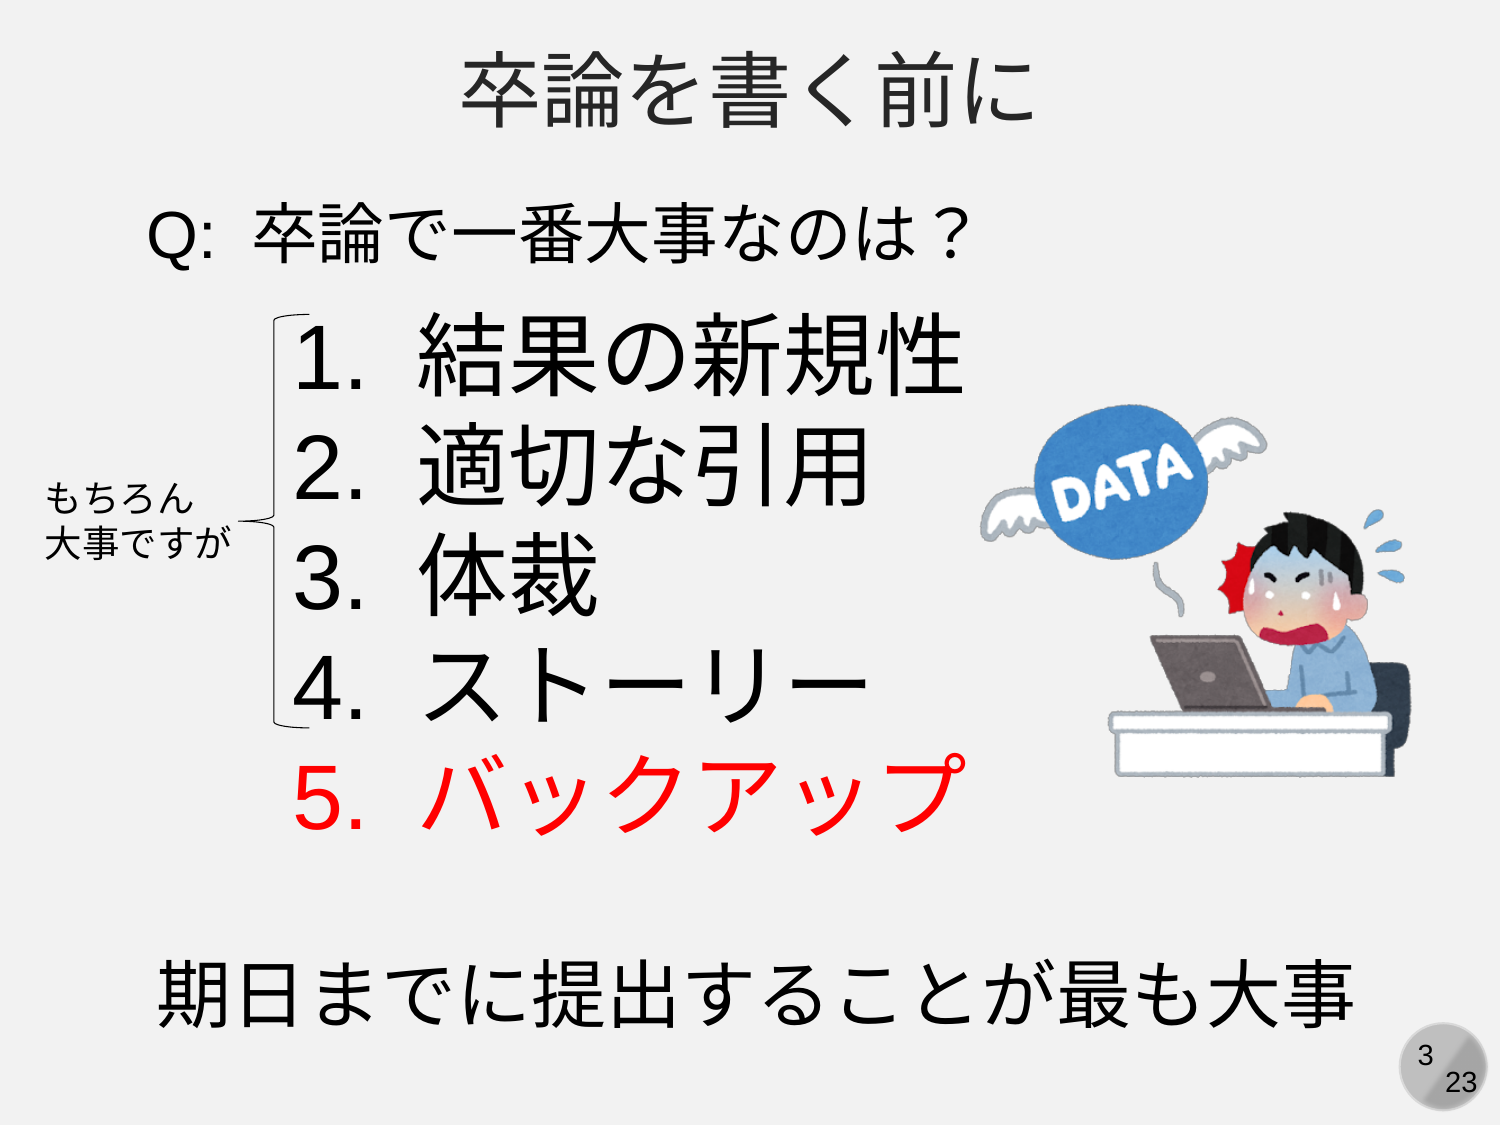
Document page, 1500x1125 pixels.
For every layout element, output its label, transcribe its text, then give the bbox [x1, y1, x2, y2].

text_box Q: 卒論で一番大事なのは？ [131, 184, 1001, 280]
text_box 1. 結果の新規性 2. 適切な引用 3. 体裁 4. ストーリー 5. バックアップ [278, 290, 983, 856]
text_box [237, 313, 310, 729]
list 卒論を書く前に [0, 31, 1500, 155]
text_box 期日までに提出することが最も大事 [141, 940, 1372, 1046]
text_box もちろん 大事ですが [29, 468, 248, 573]
picture [974, 373, 1424, 823]
